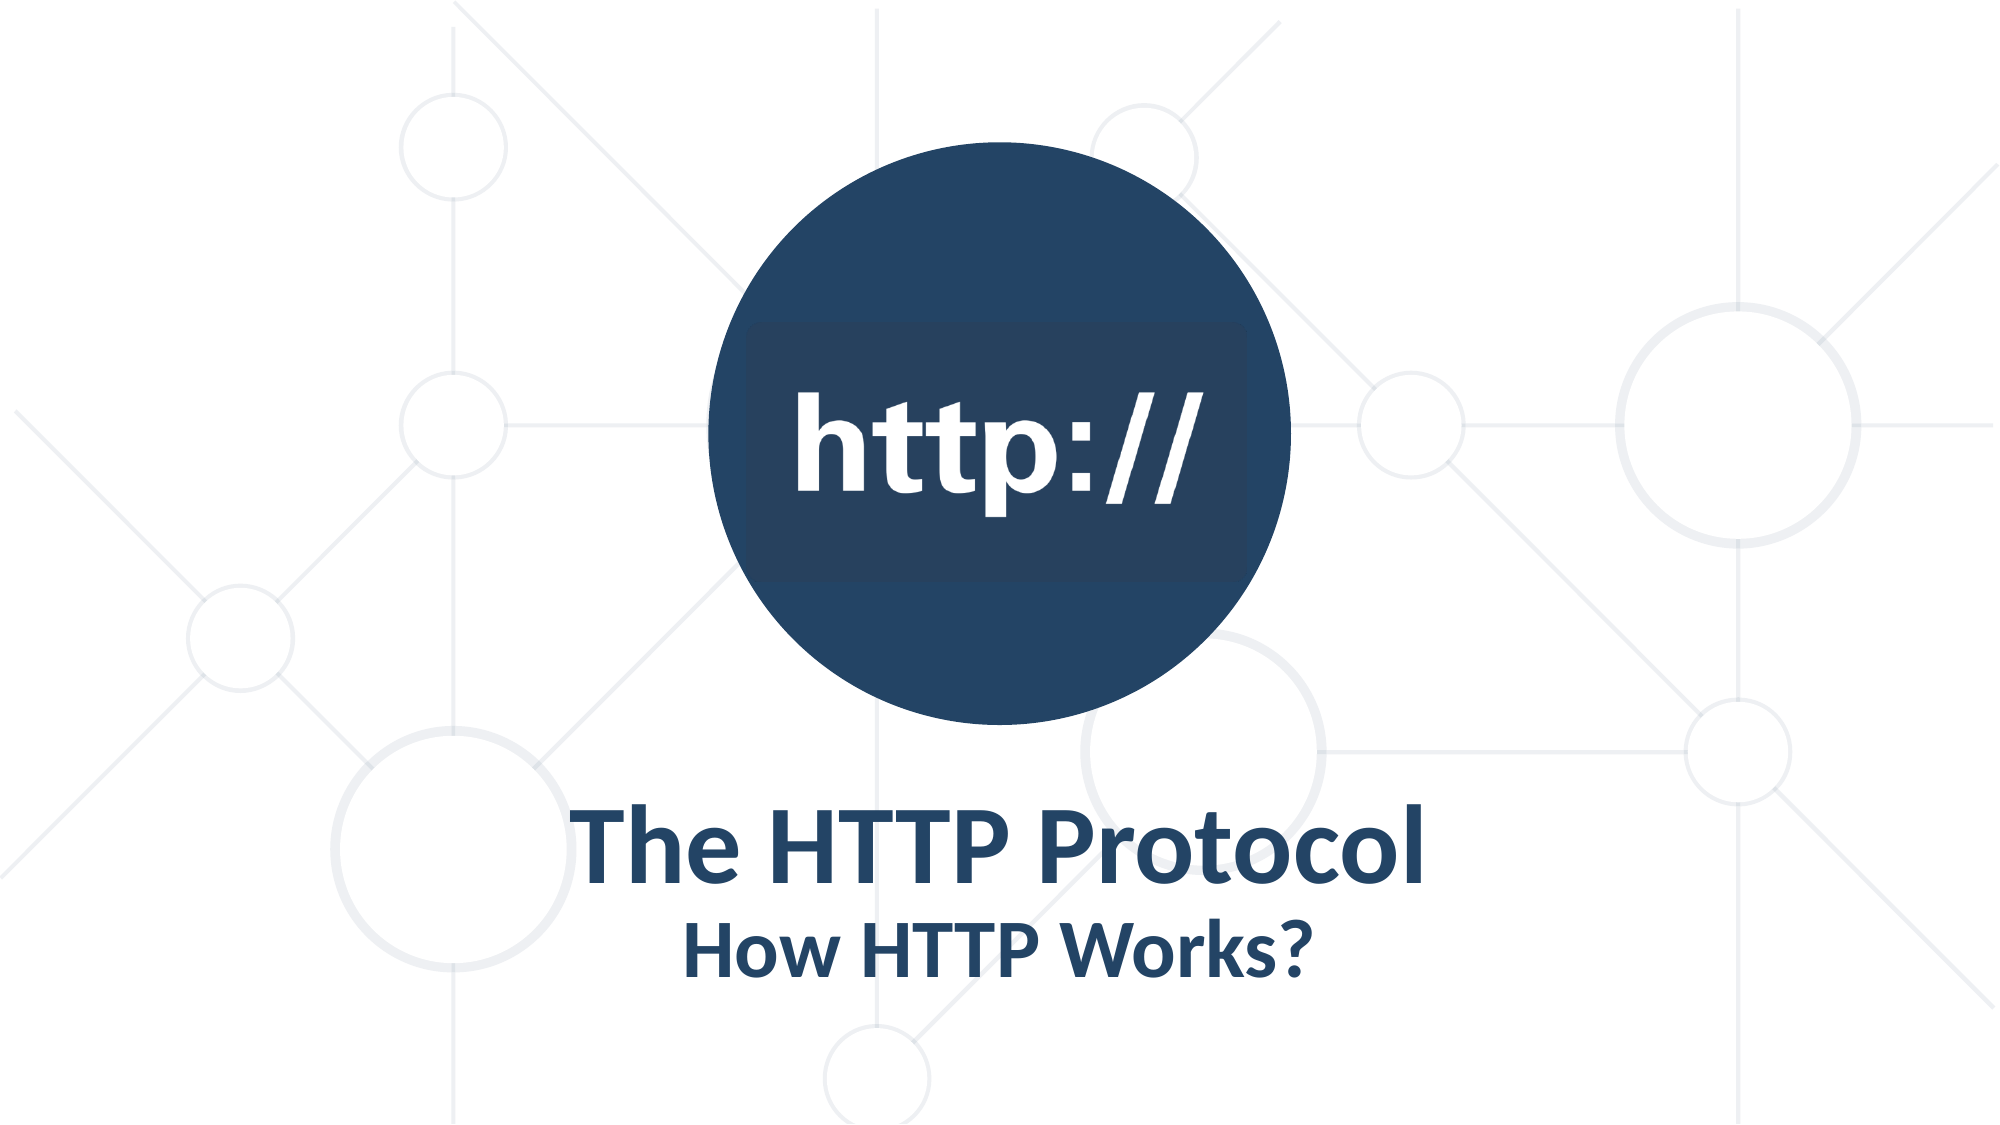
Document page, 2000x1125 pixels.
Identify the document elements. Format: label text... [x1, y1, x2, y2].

list How HTTP Works? [100, 900, 1899, 983]
list The HTTP Protocol [100, 771, 1899, 898]
picture [746, 322, 1248, 582]
